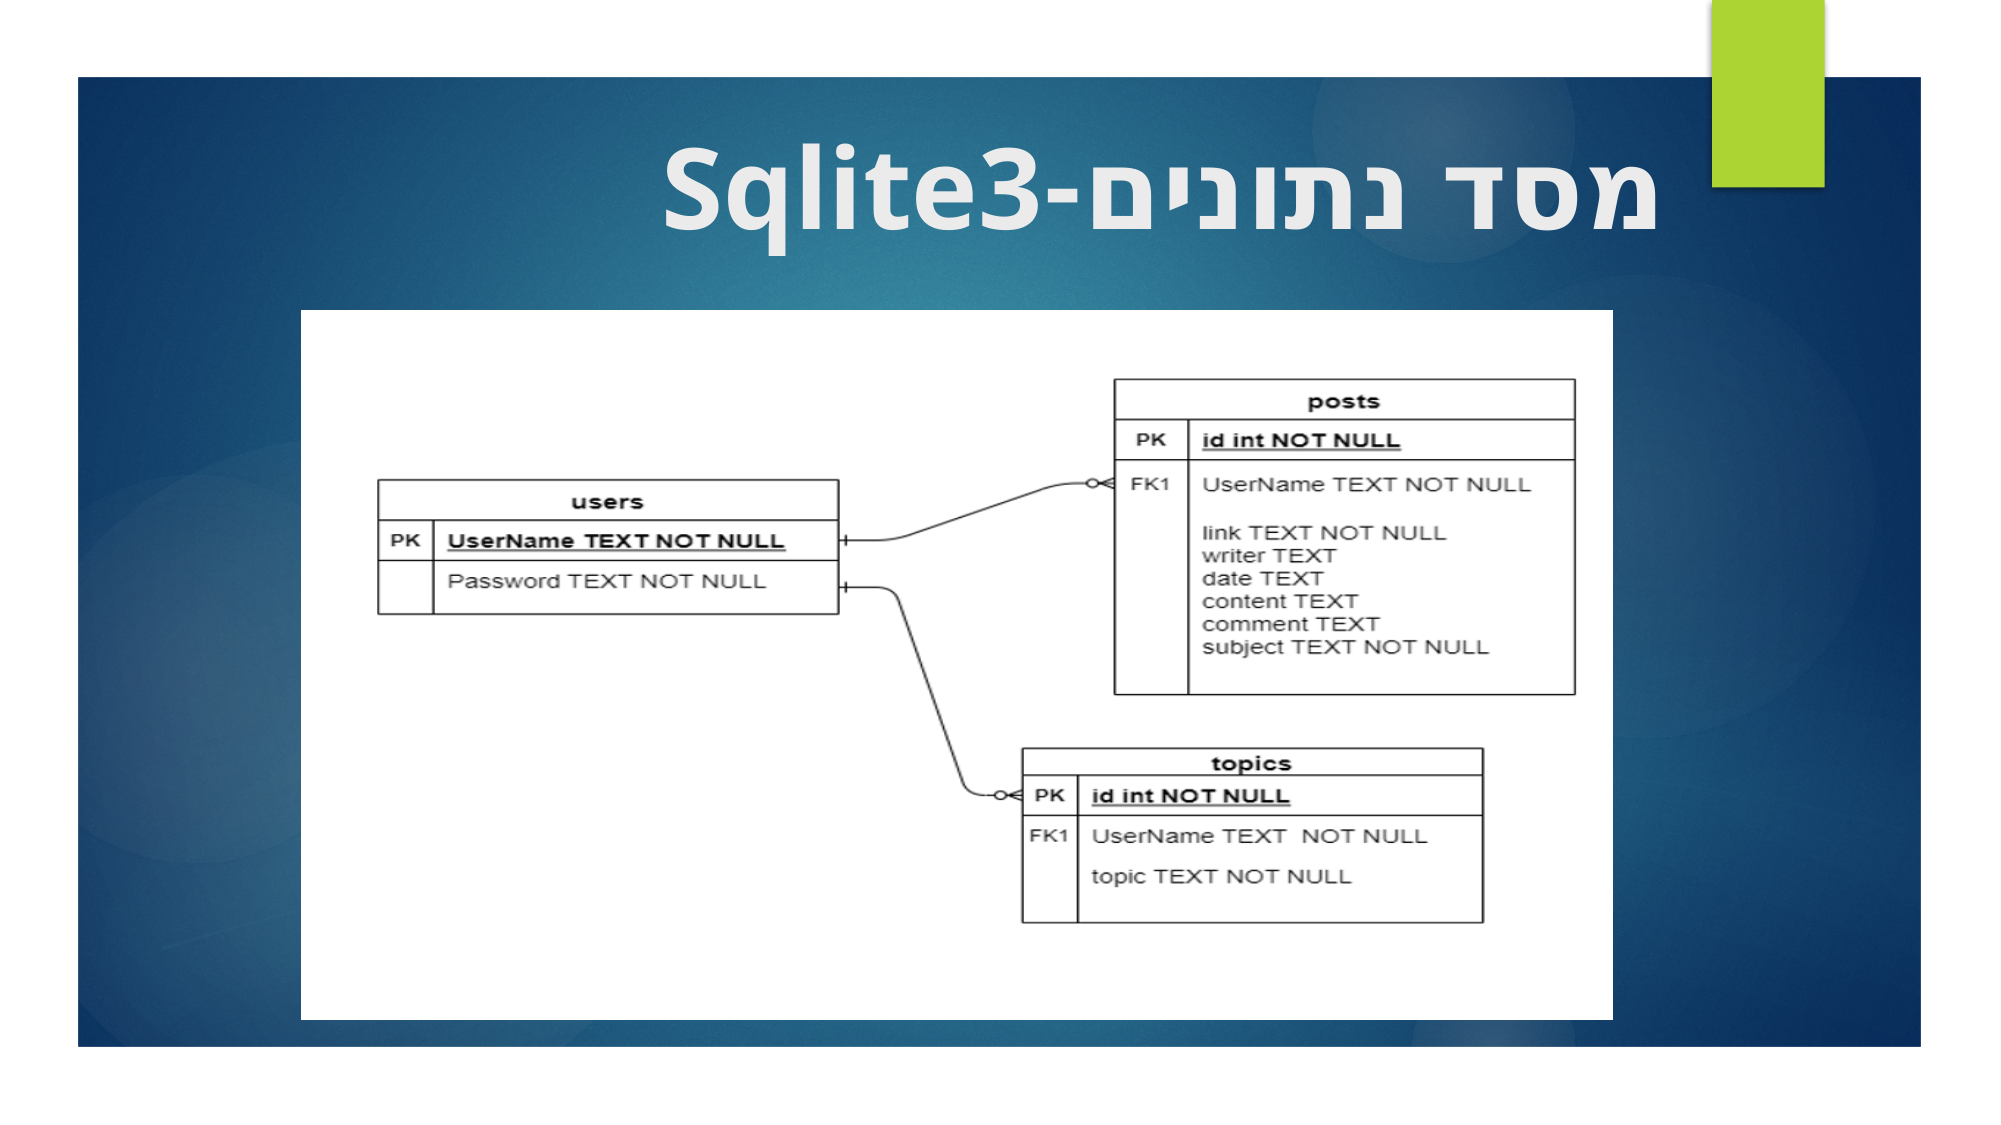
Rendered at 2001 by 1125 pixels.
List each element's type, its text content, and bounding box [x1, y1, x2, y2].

title מסד נתונים-Sqlite3 [233, 105, 1681, 260]
picture [301, 310, 1613, 1020]
